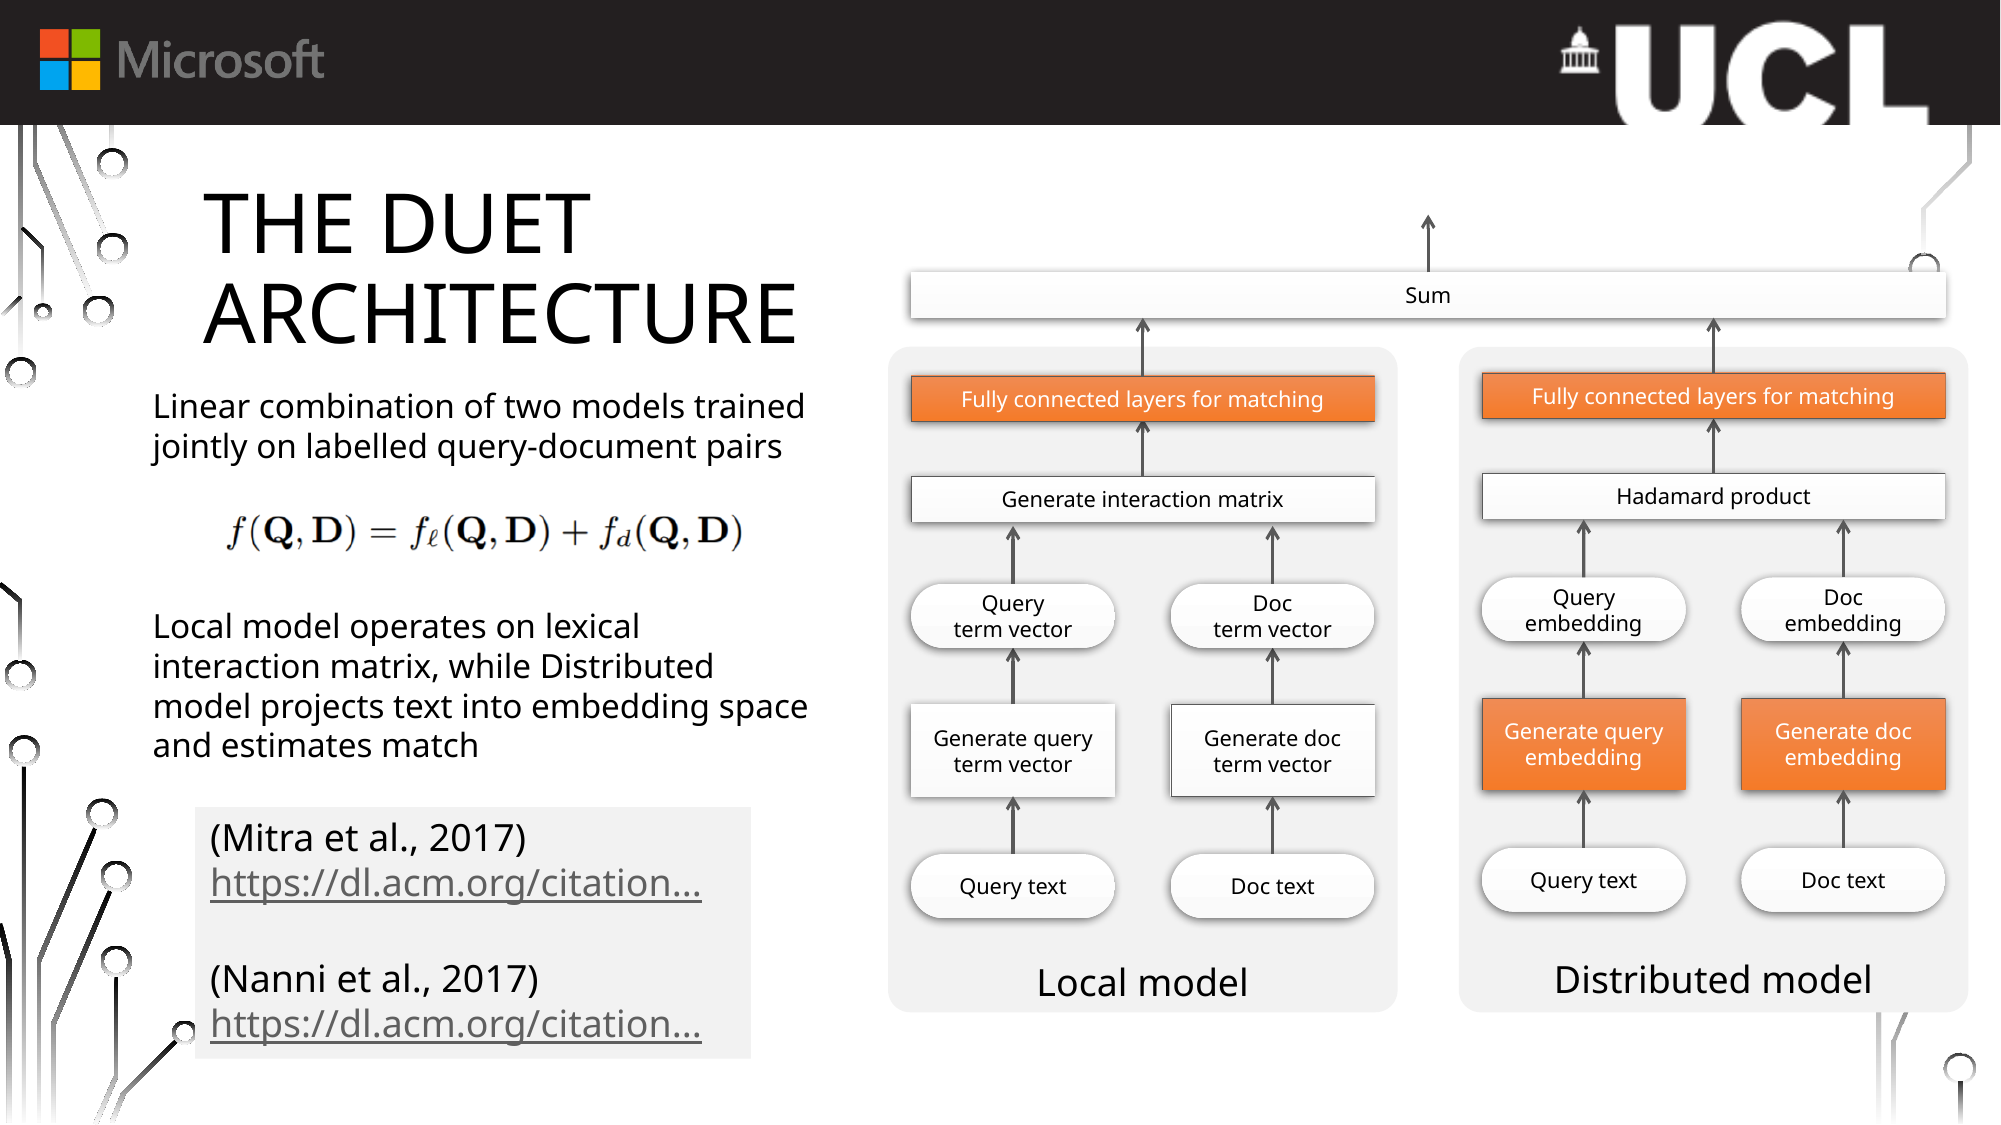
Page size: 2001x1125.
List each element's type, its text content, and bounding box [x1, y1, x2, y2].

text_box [887, 214, 1969, 1013]
picture [0, 0, 363, 126]
text_box (Mitra et al., 2017) https://dl.acm.org/citation... (Nanni et al., 2017) https://dl.acm.org/citation... [195, 807, 751, 1059]
list Linear combination of two models trained jointly on labelled query-document pairs Local model operates on lexical interaction matrix, while Distributed model projects text into embedding space and estimates match [137, 377, 830, 1013]
title The Duet architecture [188, 99, 821, 369]
picture [219, 495, 748, 573]
